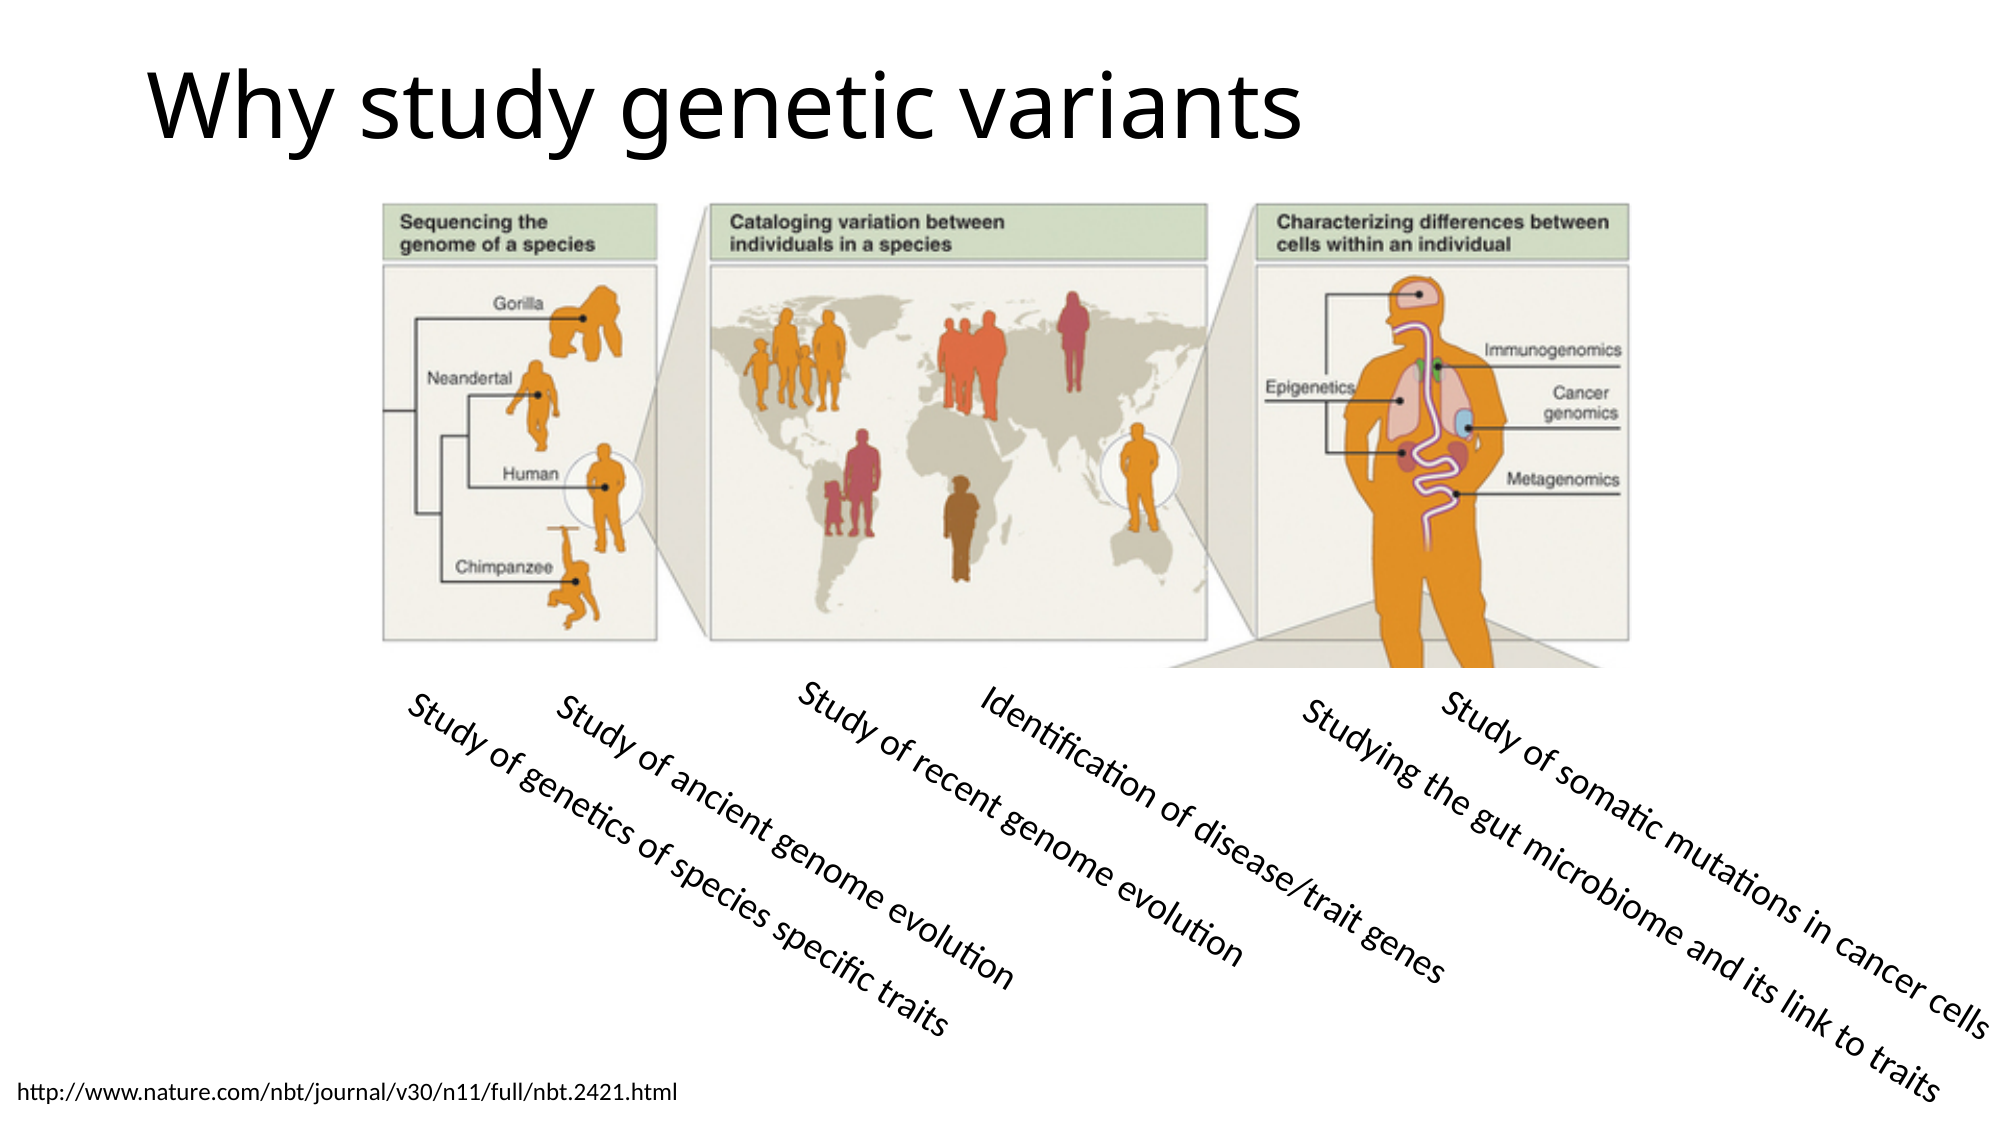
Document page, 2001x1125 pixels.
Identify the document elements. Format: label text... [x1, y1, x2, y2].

text_box Identification of disease/trait genes [958, 668, 1474, 1008]
picture [381, 201, 1632, 668]
text_box Study of ancient genome evolution [533, 668, 1044, 1013]
text_box Study of somatic mutations in cancer cells [1418, 668, 2000, 1064]
text_box http://www.nature.com/nbt/journal/v30/n11/full/nbt.2421.html [2, 1068, 695, 1113]
text_box Studying the gut microbiome and its link to traits [1279, 671, 1969, 1125]
text_box Study of recent genome evolution [775, 668, 1273, 991]
text_box Study of genetics of species specific traits [385, 668, 978, 1061]
title Why study genetic variants [131, 0, 1857, 218]
